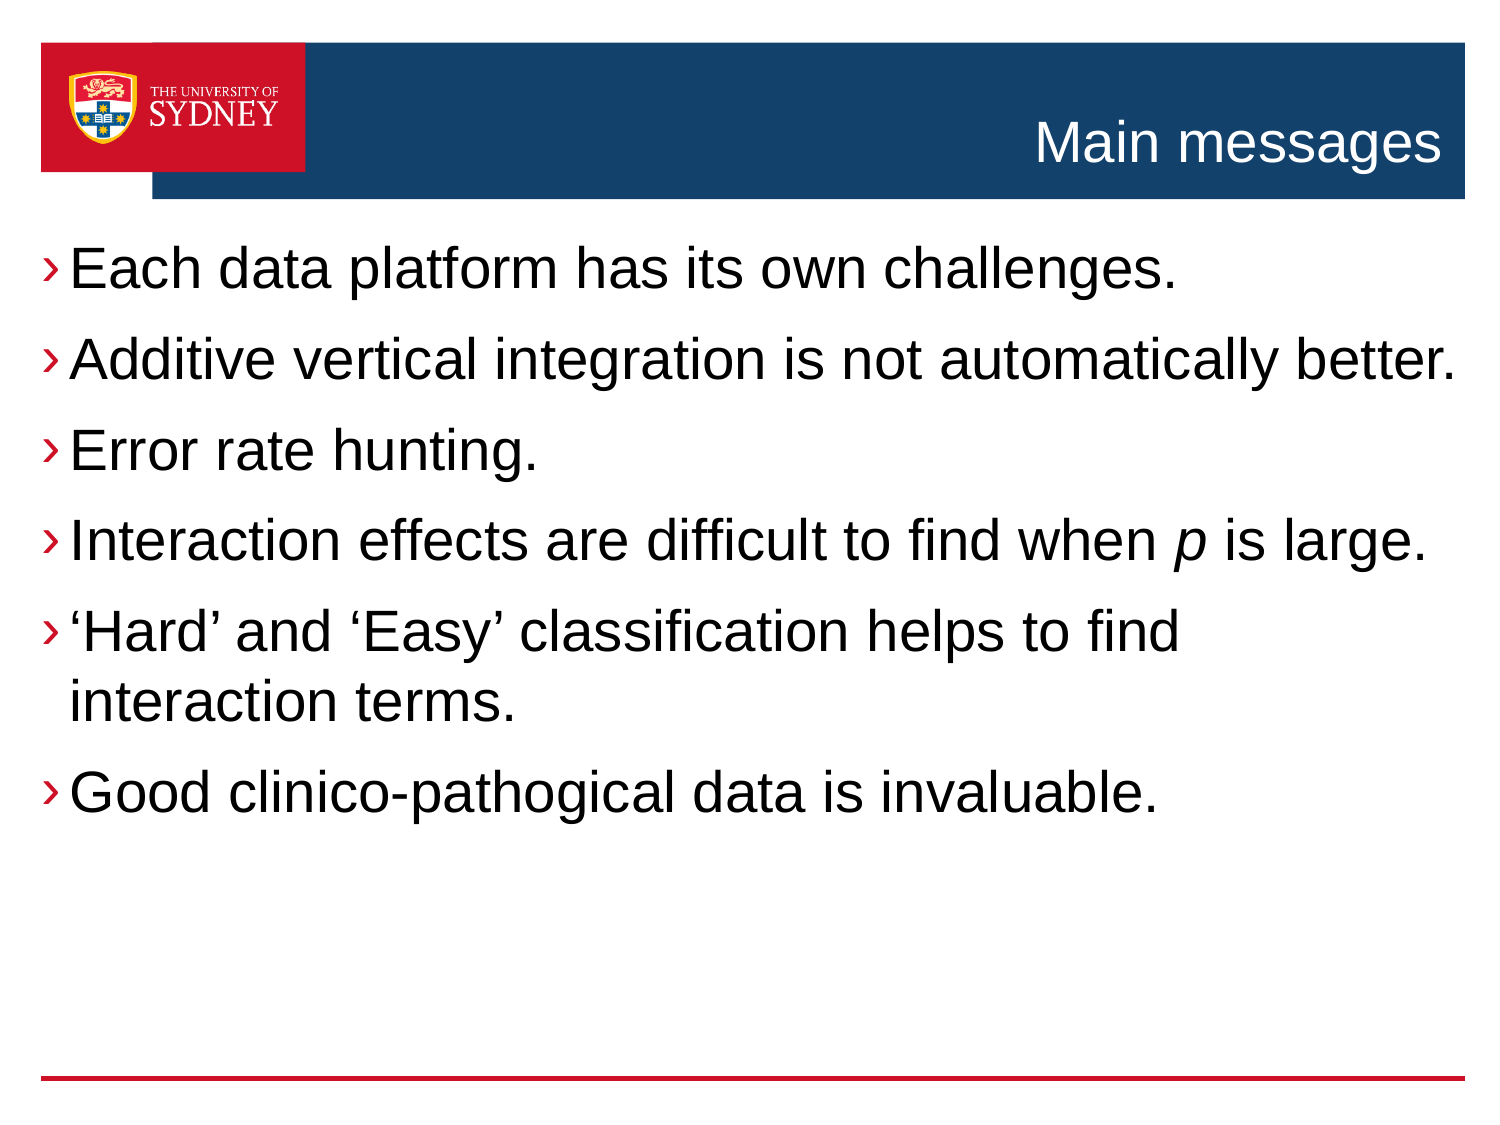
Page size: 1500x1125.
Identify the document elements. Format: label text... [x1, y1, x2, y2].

picture [69, 71, 278, 144]
title Main messages [301, 78, 1459, 183]
list Each data platform has its own challenges. Additive vertical integration is not automatically better. Error rate hunting. Interaction effects are difficult to find when p is large. ‘Hard’ and ‘Easy’ classification helps to find interaction terms. Good clinico-pathogical data is invaluable. [41, 222, 1483, 1059]
